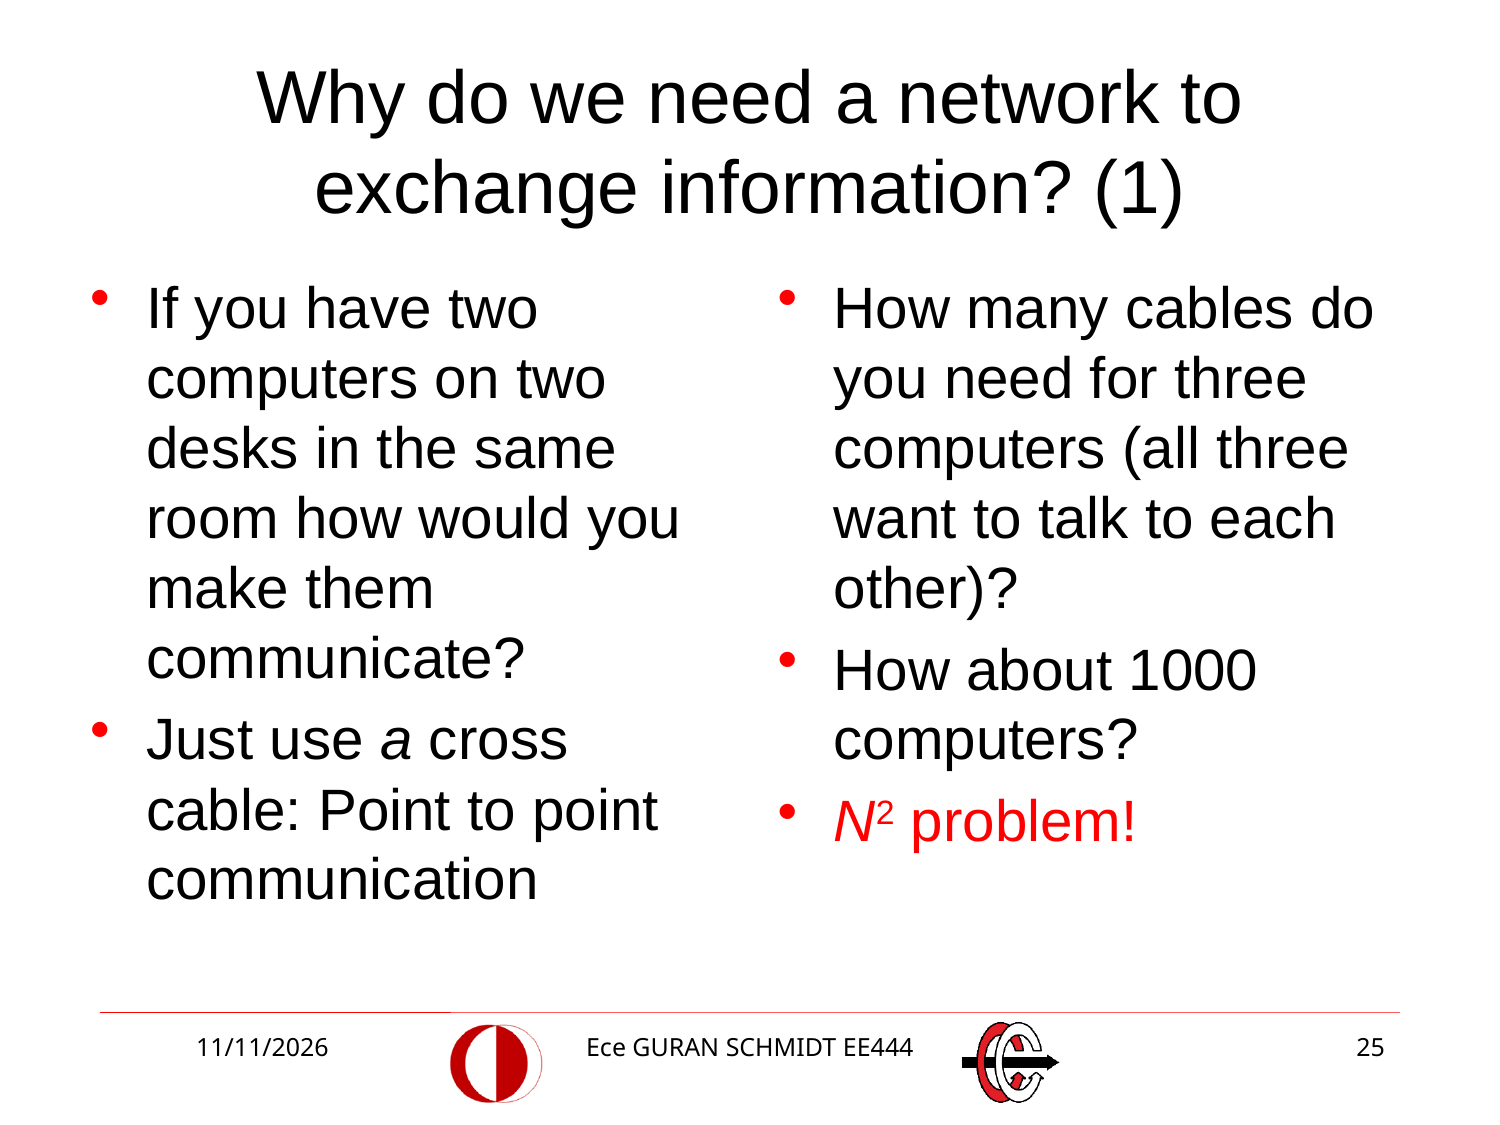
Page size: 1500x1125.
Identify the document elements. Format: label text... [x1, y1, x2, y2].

footer Ece GURAN SCHMIDT EE444 [512, 1024, 988, 1103]
slide_number 25 [1074, 1024, 1401, 1103]
title Why do we need a network to exchange information? (1) [75, 45, 1425, 233]
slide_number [99, 1024, 426, 1103]
picture [448, 1023, 543, 1103]
picture [954, 1019, 1064, 1106]
list How many cables do you need for three computers (all three want to talk to each other)? How about 1000 computers? N2 problem! [762, 262, 1425, 1005]
list If you have two computers on two desks in the same room how would you make them communicate? Just use a cross cable: Point to point communication [75, 262, 738, 1005]
